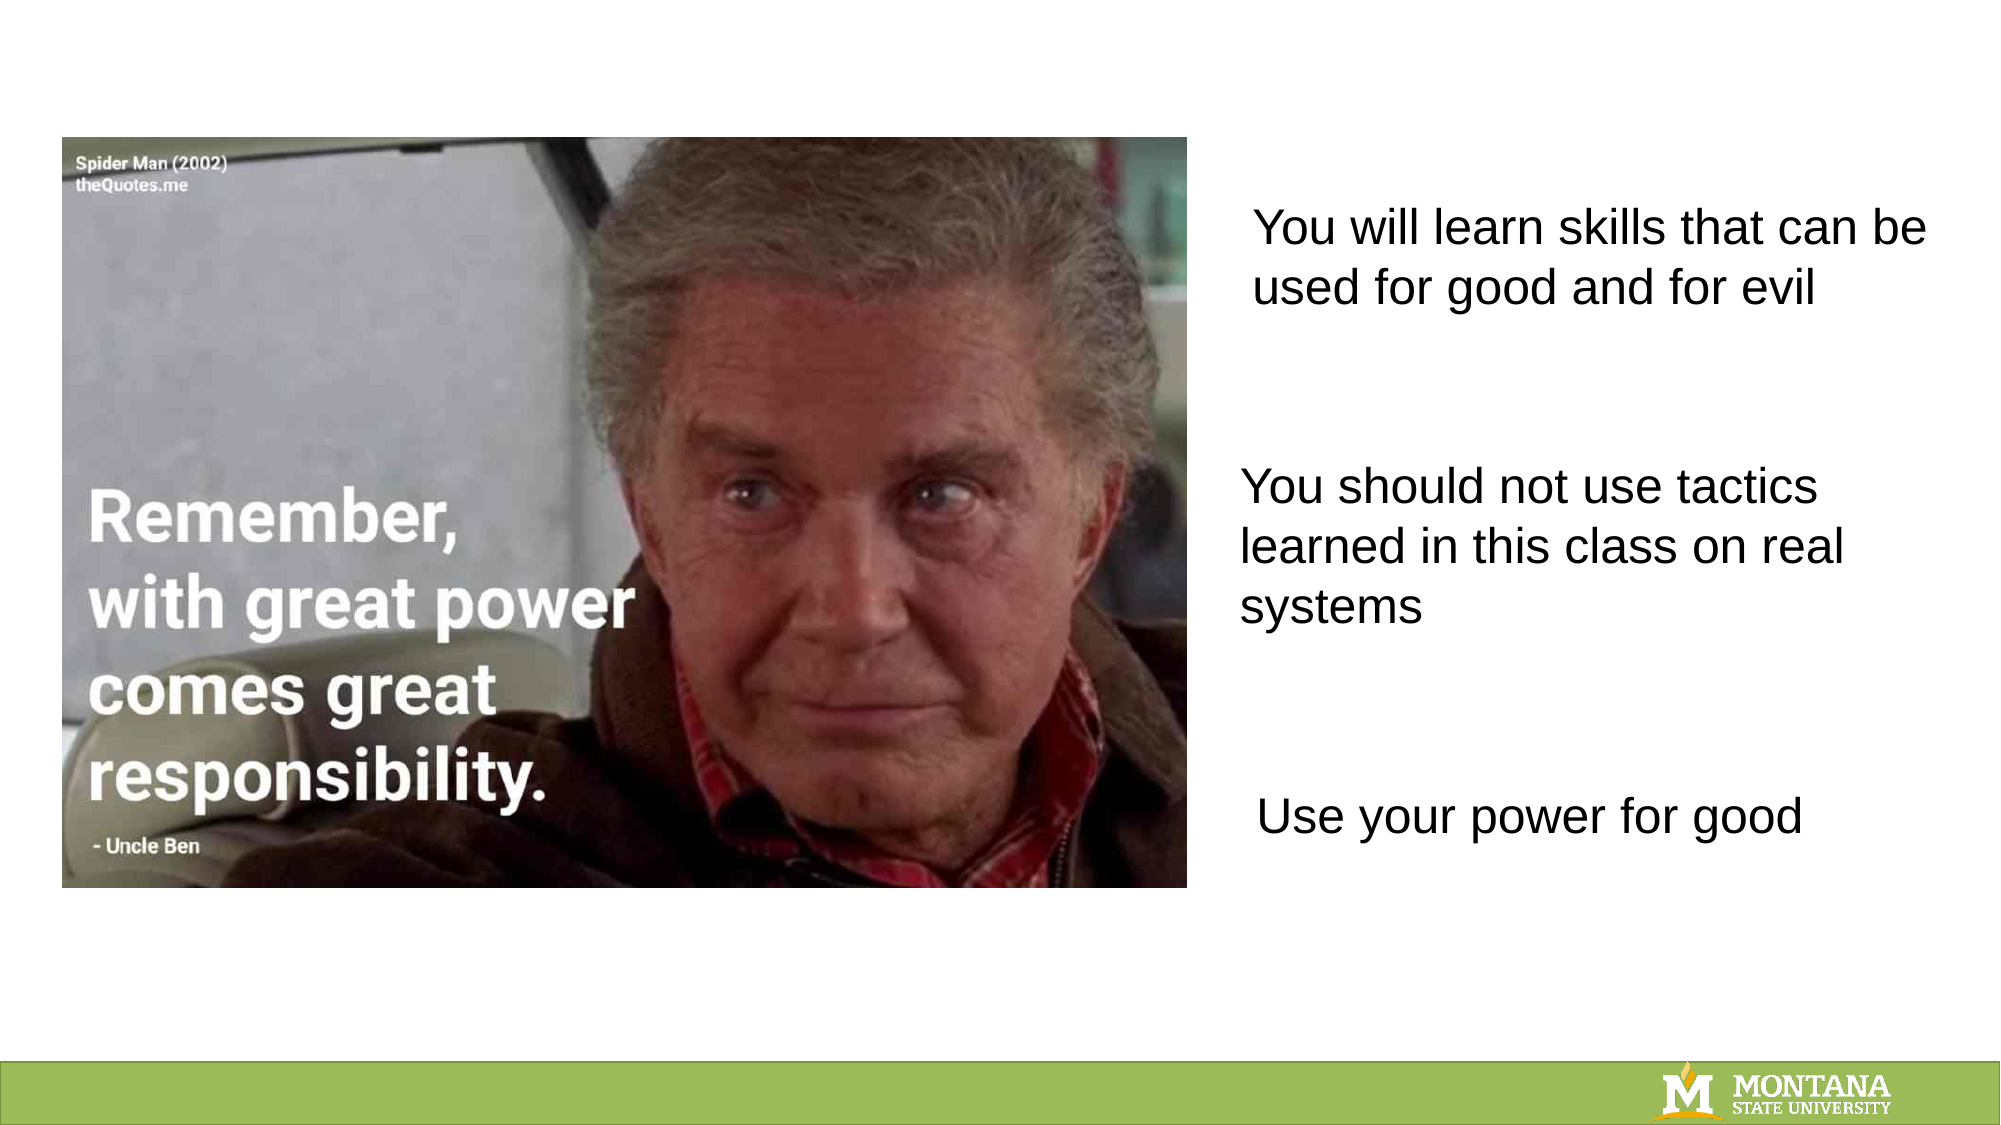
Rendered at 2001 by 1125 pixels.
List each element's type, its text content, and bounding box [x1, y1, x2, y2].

text_box You should not use tactics learned in this class on real systems [1224, 445, 1863, 641]
picture [62, 137, 1187, 888]
text_box You will learn skills that can be used for good and for evil [1237, 187, 1963, 323]
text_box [1892, 1060, 2000, 1125]
text_box Use your power for good [1241, 775, 1819, 851]
picture [1649, 1060, 1892, 1122]
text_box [0, 1060, 1647, 1125]
